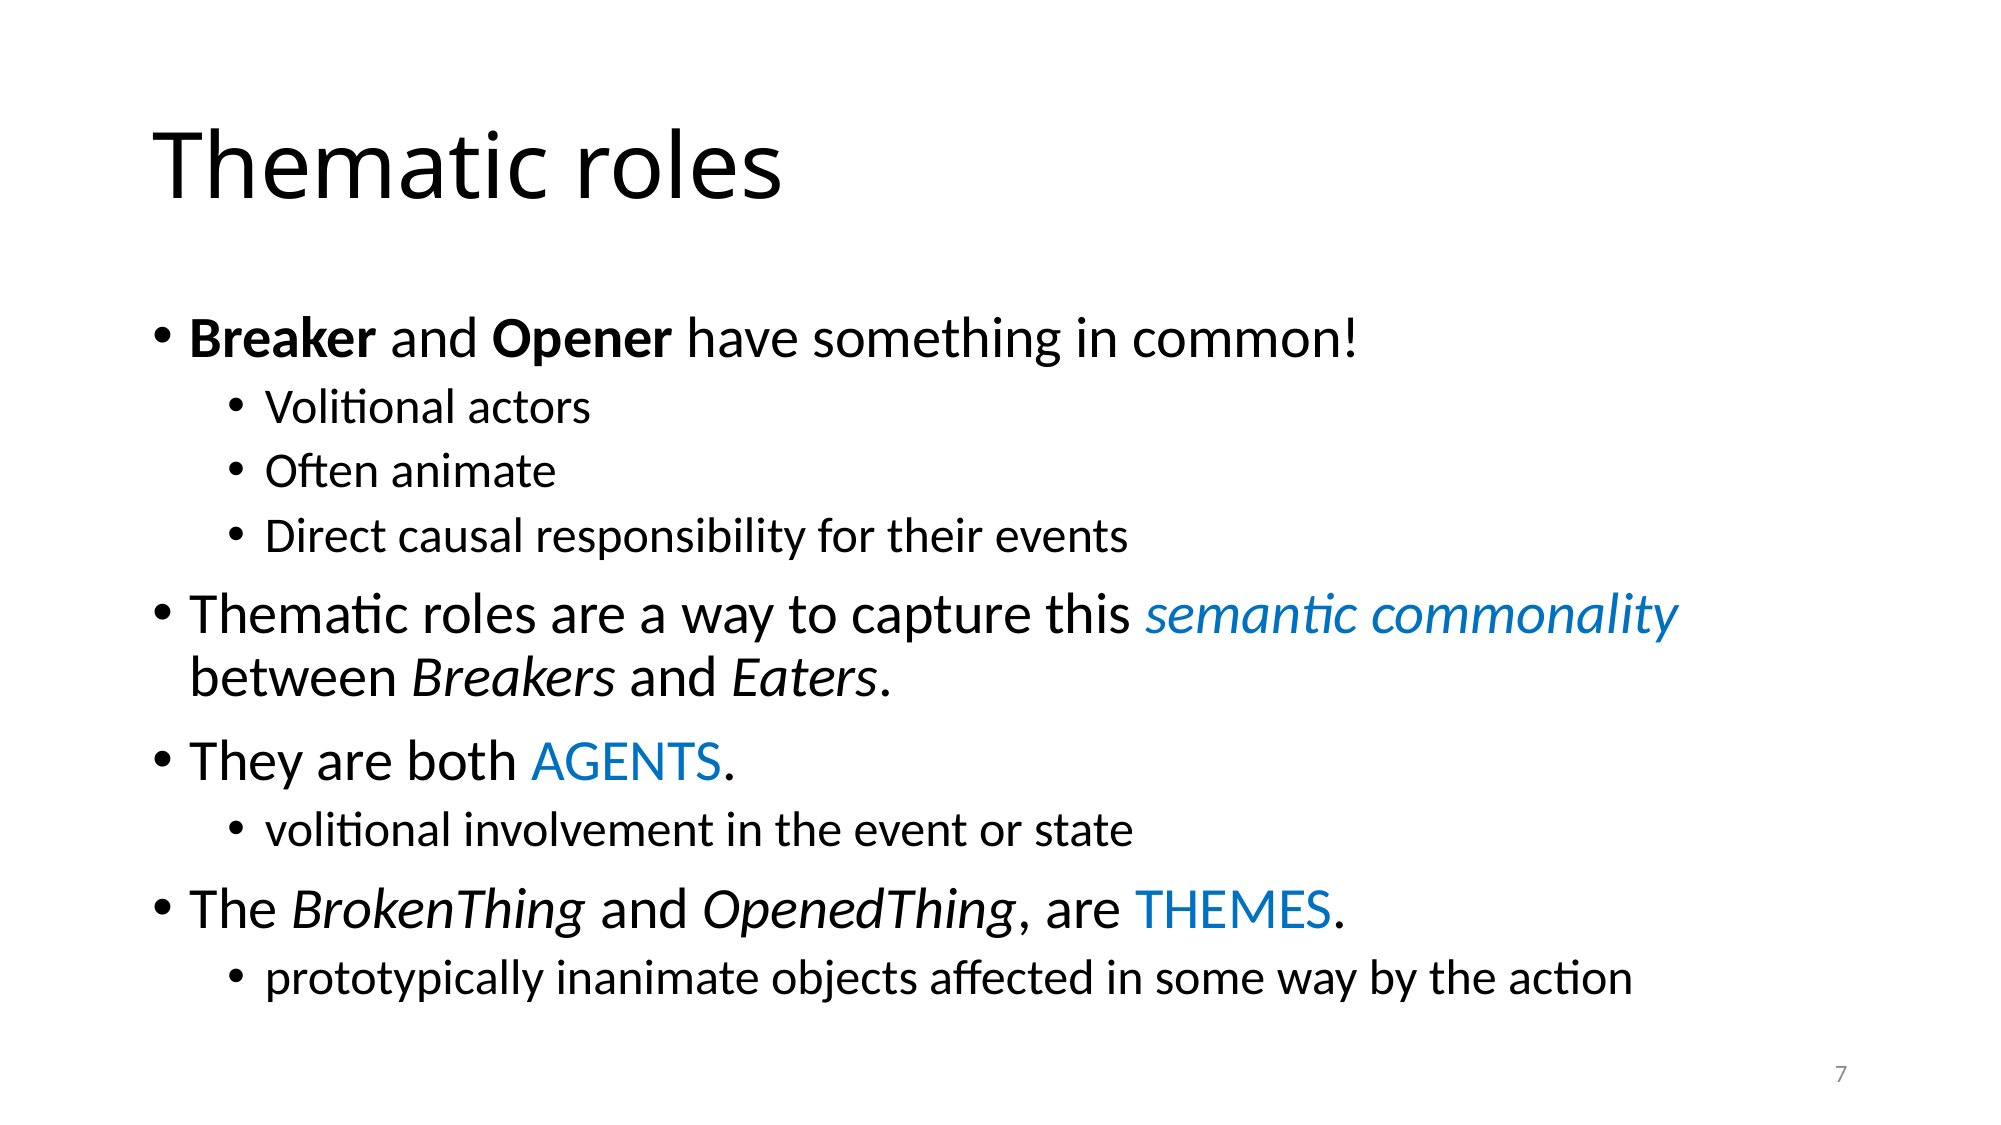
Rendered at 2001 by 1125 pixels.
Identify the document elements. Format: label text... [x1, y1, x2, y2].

list Breaker and Opener have something in common! Volitional actors Often animate Direct causal responsibility for their events Thematic roles are a way to capture this semantic commonality between Breakers and Eaters. They are both agents. volitional involvement in the event or state The BrokenThing and OpenedThing, are themes. prototypically inanimate objects affected in some way by the action [137, 299, 1863, 1014]
title Thematic roles [137, 59, 1863, 278]
slide_number 7 [1412, 1042, 1863, 1103]
